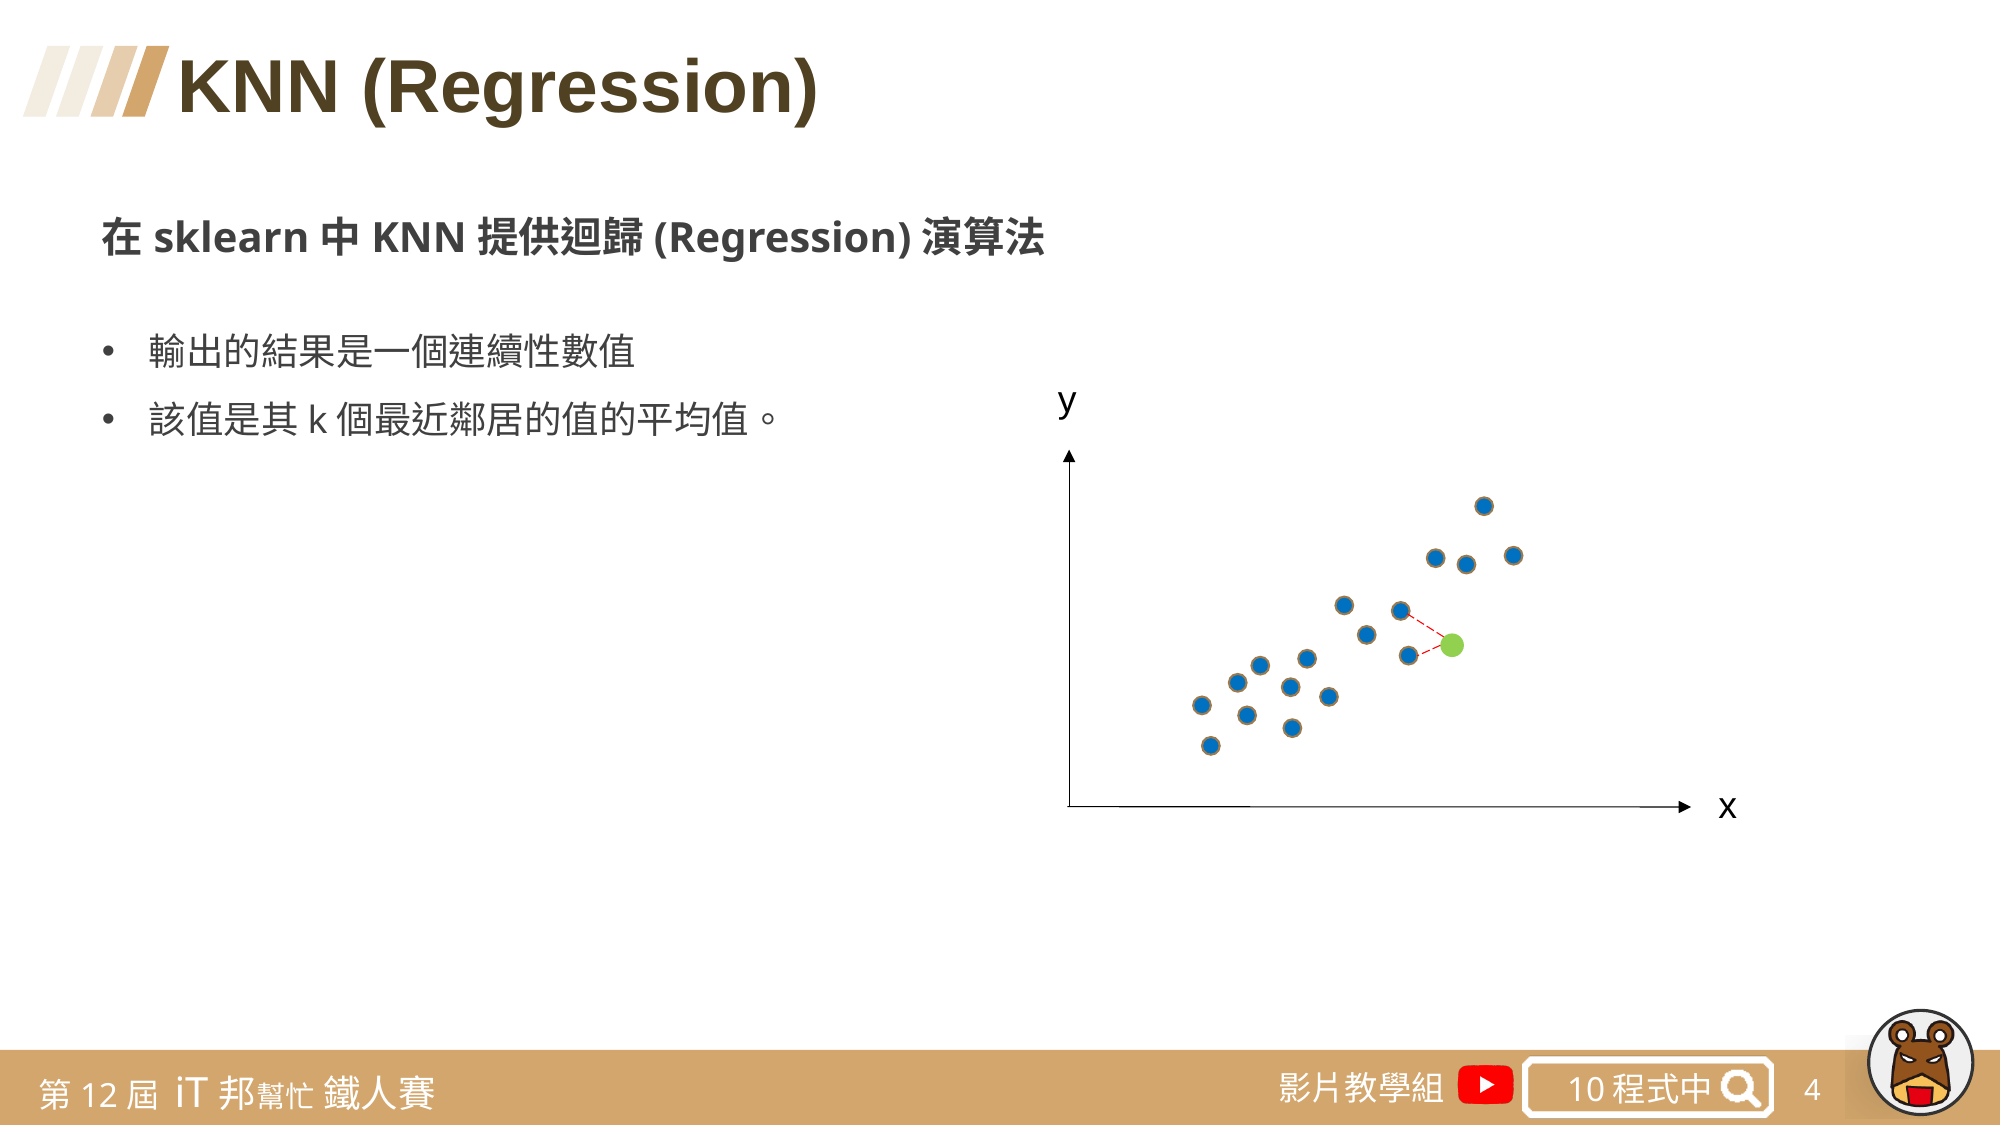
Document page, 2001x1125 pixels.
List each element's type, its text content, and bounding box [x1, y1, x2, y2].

text_box [1200, 735, 1221, 756]
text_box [1417, 645, 1441, 656]
text_box [1456, 554, 1477, 575]
picture [1410, 962, 1774, 1125]
text_box y [1042, 367, 1092, 428]
text_box 在sklearn中KNN提供迴歸(Regression)演算法 輸出的結果是一個連續性數值 該值是其k個最近鄰居的值的平均值。 [87, 203, 1087, 494]
text_box [1474, 496, 1495, 517]
text_box [1192, 695, 1212, 716]
list KNN (Regression) [162, 40, 1691, 138]
text_box [1280, 677, 1301, 698]
text_box [1439, 632, 1465, 659]
text_box [1390, 600, 1411, 621]
text_box [1297, 648, 1318, 669]
text_box x [1703, 773, 1753, 834]
text_box [1334, 595, 1355, 616]
text_box [1250, 655, 1271, 676]
text_box [1282, 718, 1303, 739]
text_box [1237, 705, 1258, 726]
text_box [1425, 548, 1446, 569]
text_box [1319, 686, 1339, 707]
text_box [1227, 672, 1248, 693]
text_box [1503, 545, 1524, 566]
picture [1871, 1012, 1971, 1112]
text_box [1398, 645, 1419, 666]
text_box [1356, 624, 1377, 645]
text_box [1407, 613, 1444, 637]
